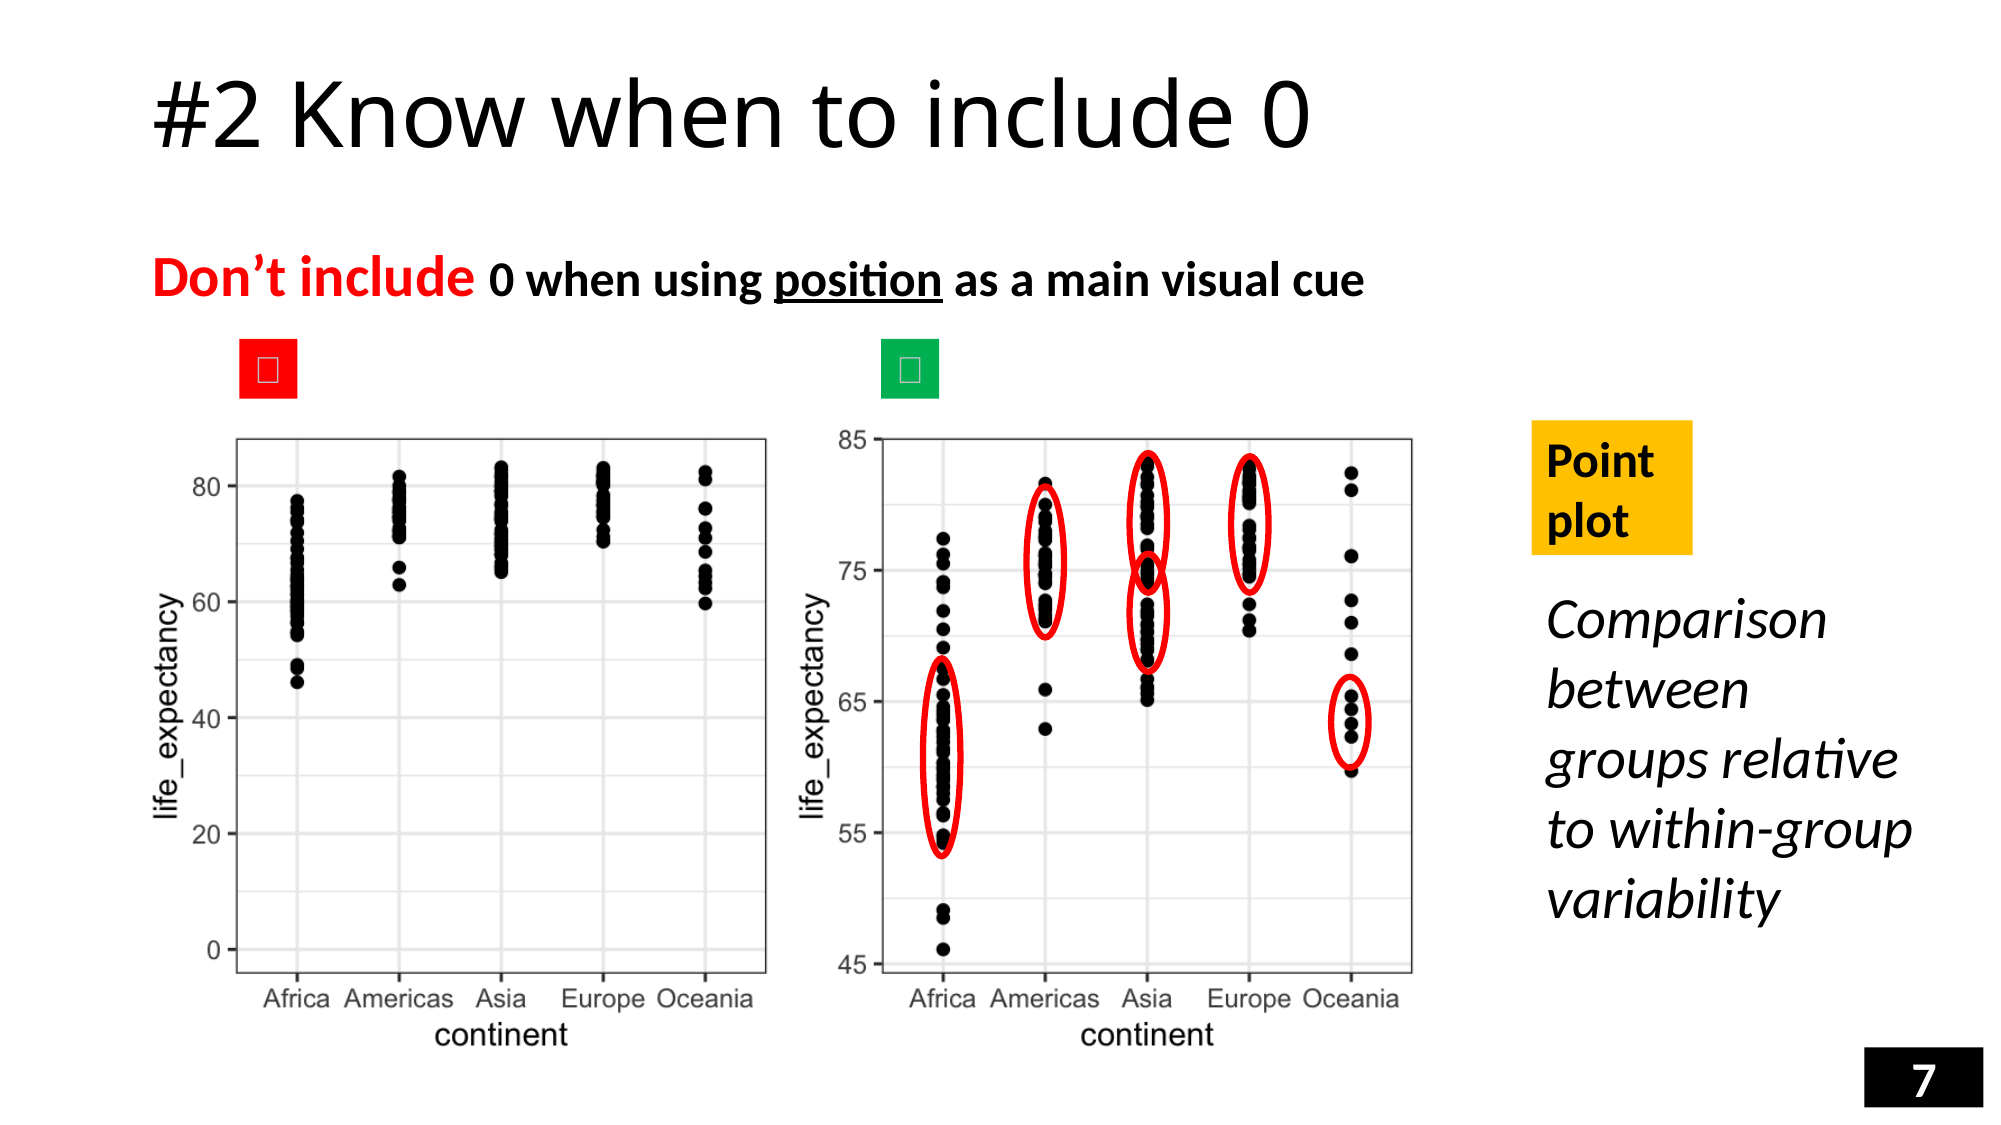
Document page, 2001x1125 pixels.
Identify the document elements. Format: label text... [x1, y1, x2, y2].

text_box Point plot [1531, 420, 1693, 556]
picture [137, 422, 1429, 1068]
text_box ✅ [881, 338, 940, 399]
slide_number 7 [1864, 1047, 1984, 1108]
text_box Don’t include 0 when using position as a main visual cue [137, 230, 1528, 316]
title #2 Know when to include 0 [137, 59, 1863, 176]
text_box ❌ [239, 338, 298, 399]
text_box Comparison between groups relative to within-group variability [1531, 572, 1932, 938]
